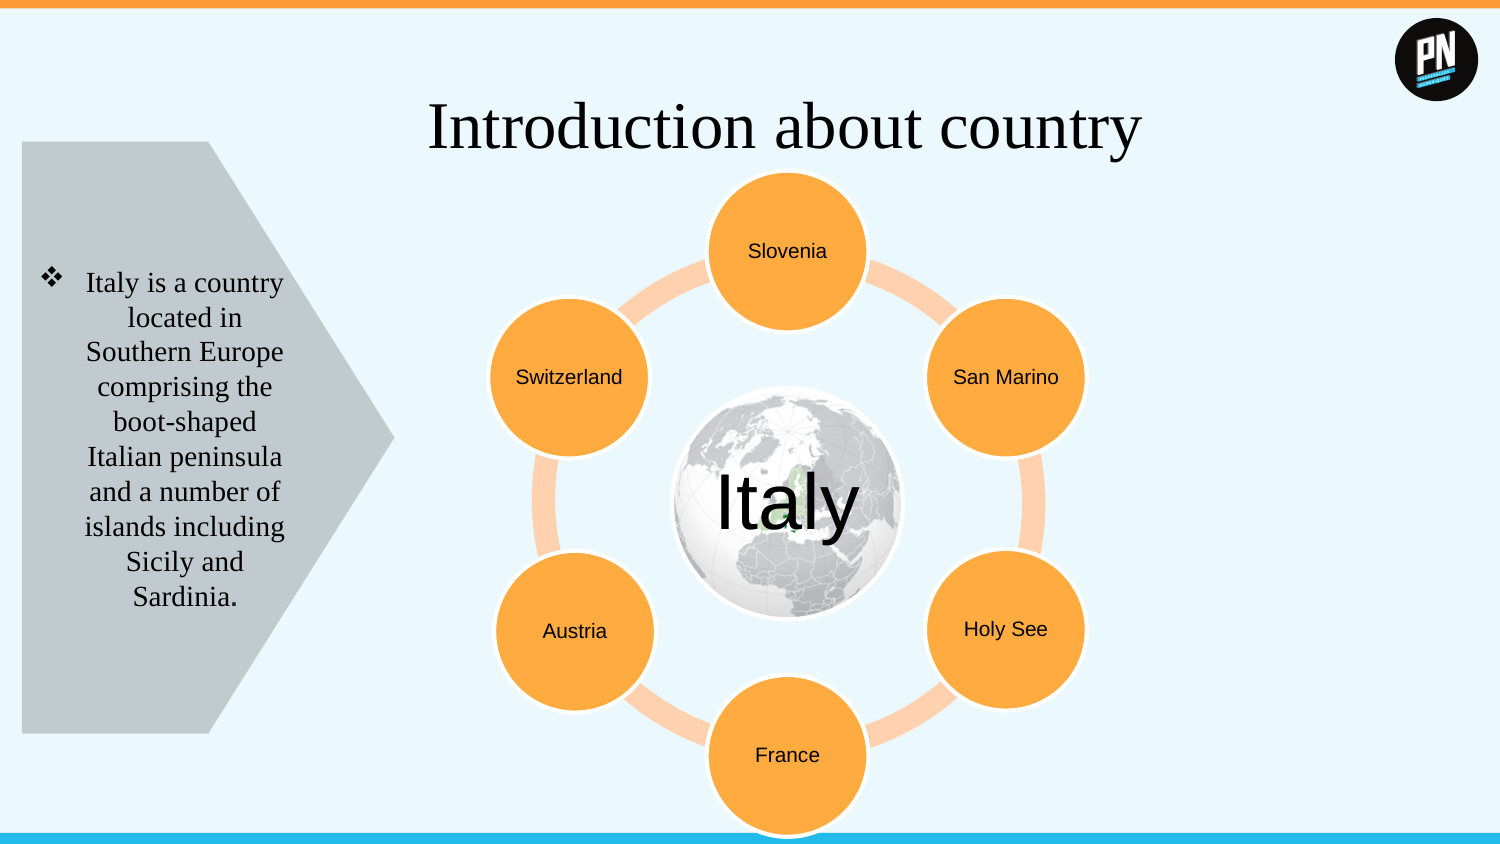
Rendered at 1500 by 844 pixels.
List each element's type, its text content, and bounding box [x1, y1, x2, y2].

text_box Italy is a country located in Southern Europe comprising the boot-shaped Italian peninsula and a number of islands including Sicily and Sardinia. [19, 139, 282, 736]
text_box Introduction about country [412, 74, 1163, 168]
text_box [287, 170, 1288, 838]
picture [1394, 17, 1479, 102]
